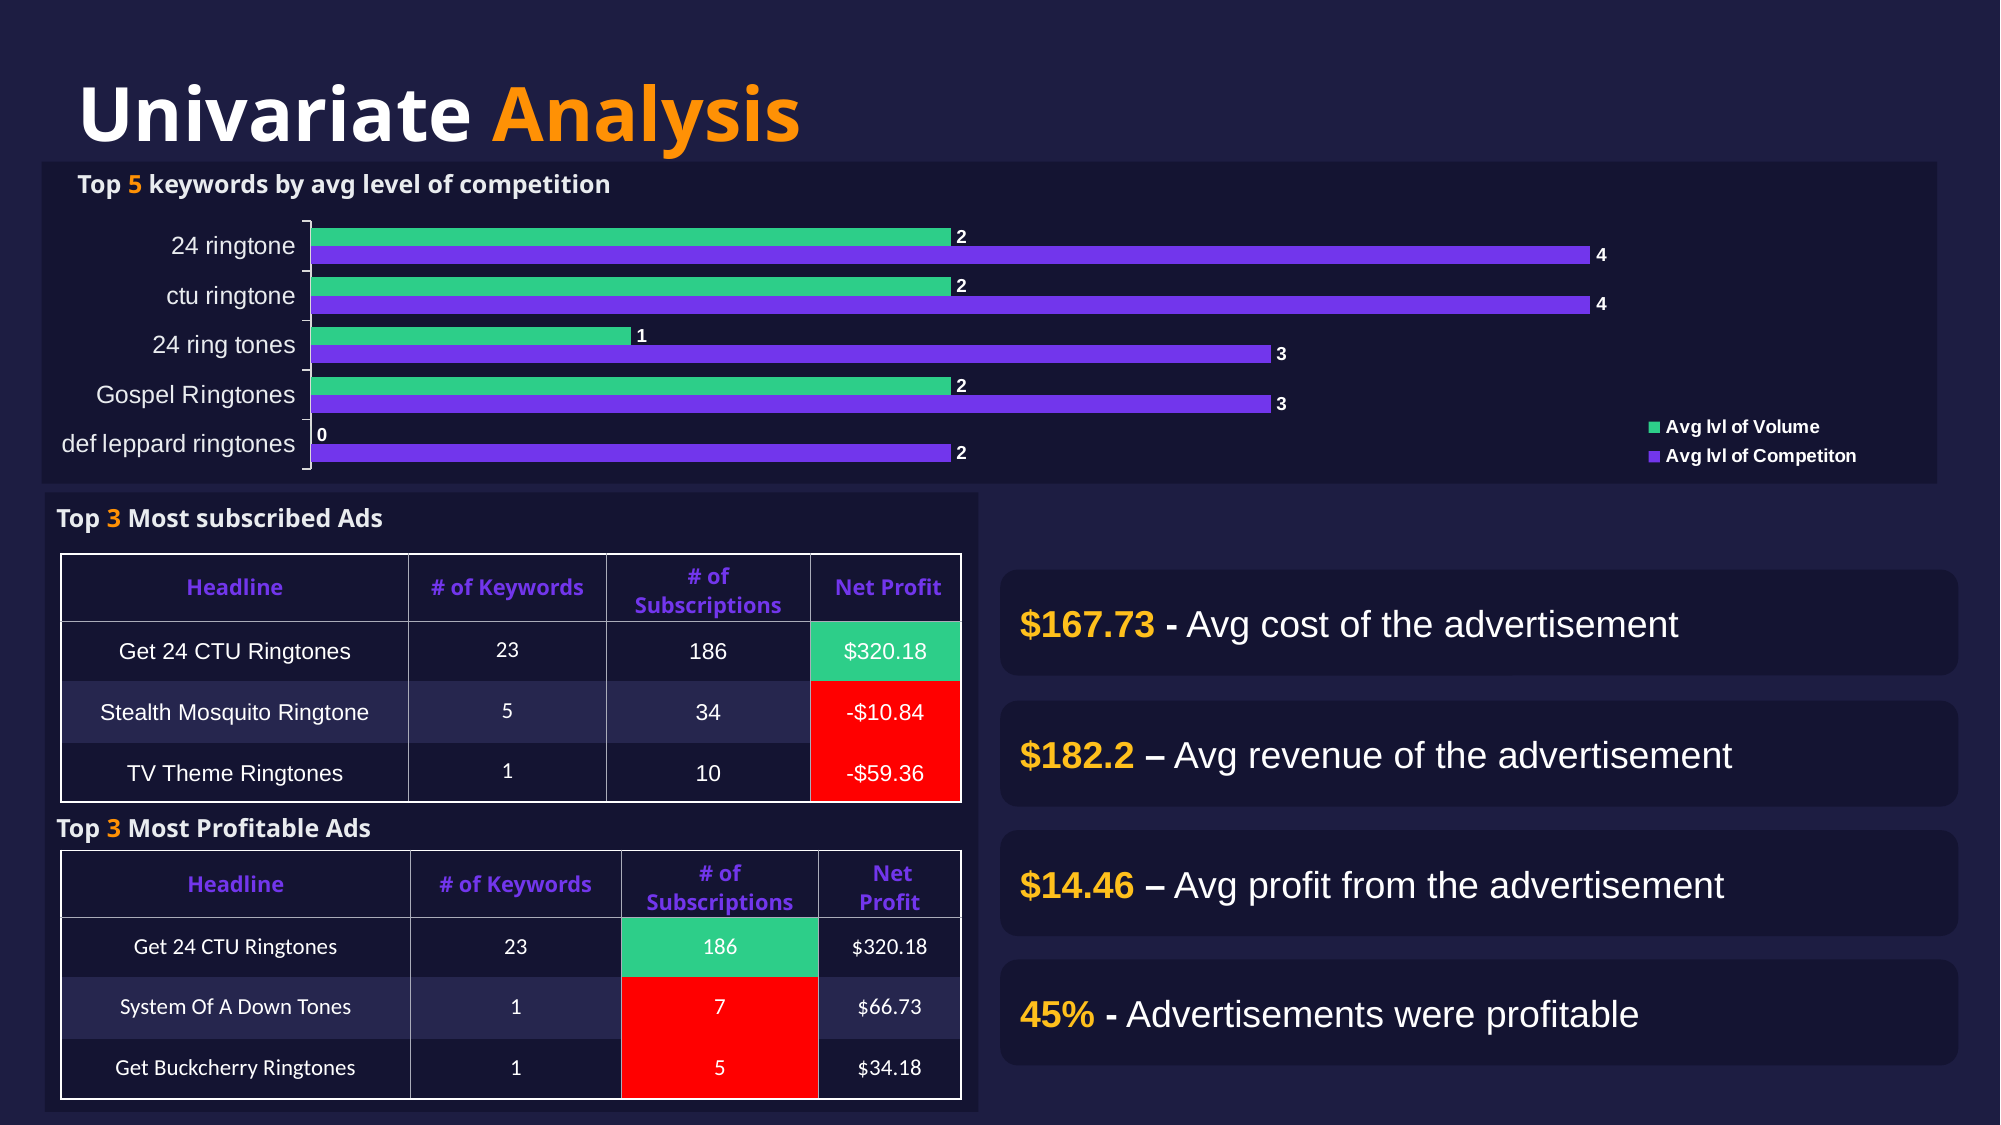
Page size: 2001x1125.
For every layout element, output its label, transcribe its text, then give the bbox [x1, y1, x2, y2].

text_box $182.2 – Avg revenue of the advertisement [999, 699, 1960, 808]
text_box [41, 161, 1938, 493]
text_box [41, 493, 979, 1112]
text_box 45% - Advertisements were profitable [999, 958, 1960, 1067]
text_box Univariate Analysis [62, 59, 1891, 161]
text_box $167.73 - Avg cost of the advertisement [999, 568, 1960, 677]
text_box $14.46 – Avg profit from the advertisement [999, 829, 1960, 938]
